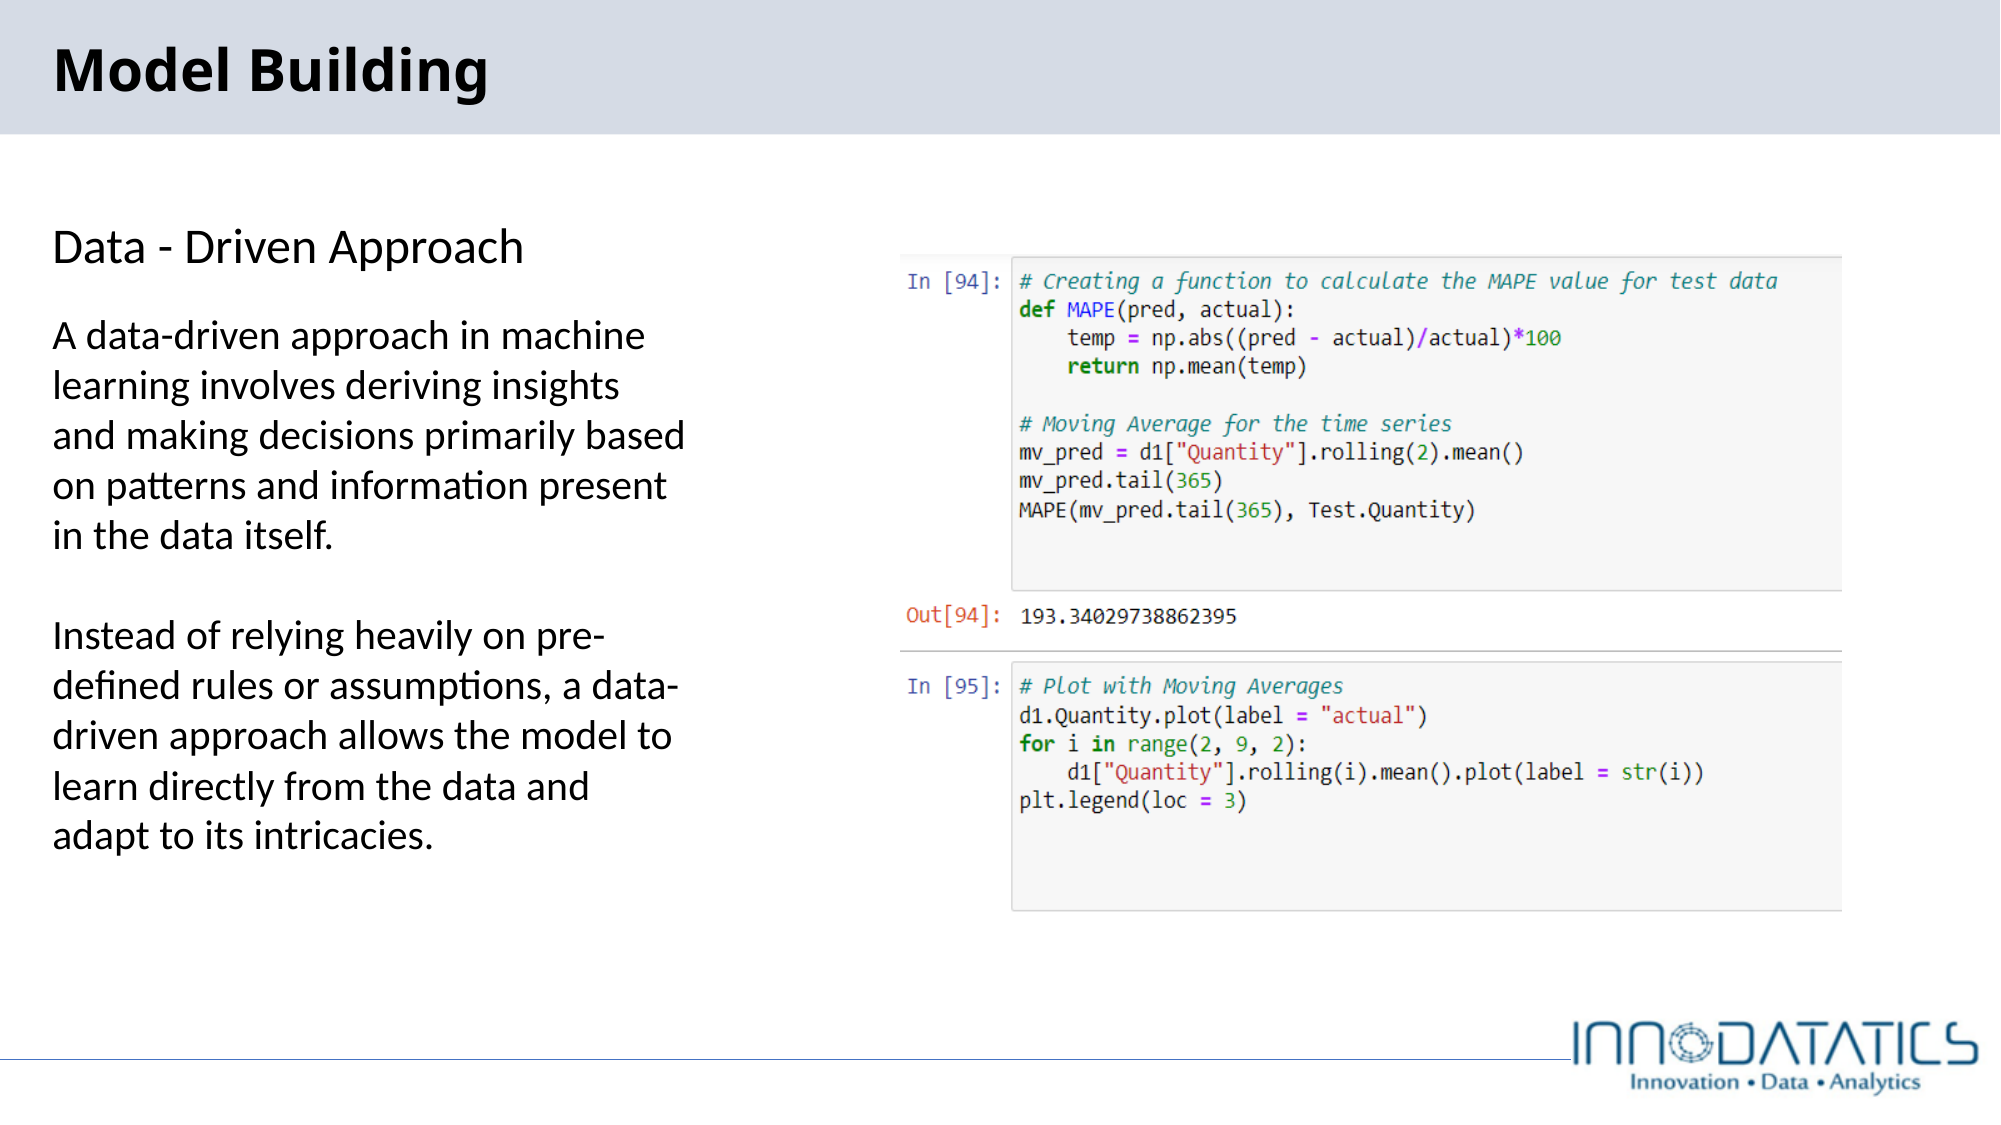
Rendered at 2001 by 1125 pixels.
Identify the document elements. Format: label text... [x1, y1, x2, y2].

picture [1571, 990, 1998, 1124]
text_box Data - Driven Approach A data-driven approach in machine learning involves deriving insights and making decisions primarily based on patterns and information present in the data itself. Instead of relying heavily on pre-defined rules or assumptions, a data-driven approach allows the model to learn directly from the data and adapt to its intricacies. [37, 205, 704, 866]
title Model Building [37, 33, 1763, 113]
picture [899, 254, 1842, 925]
